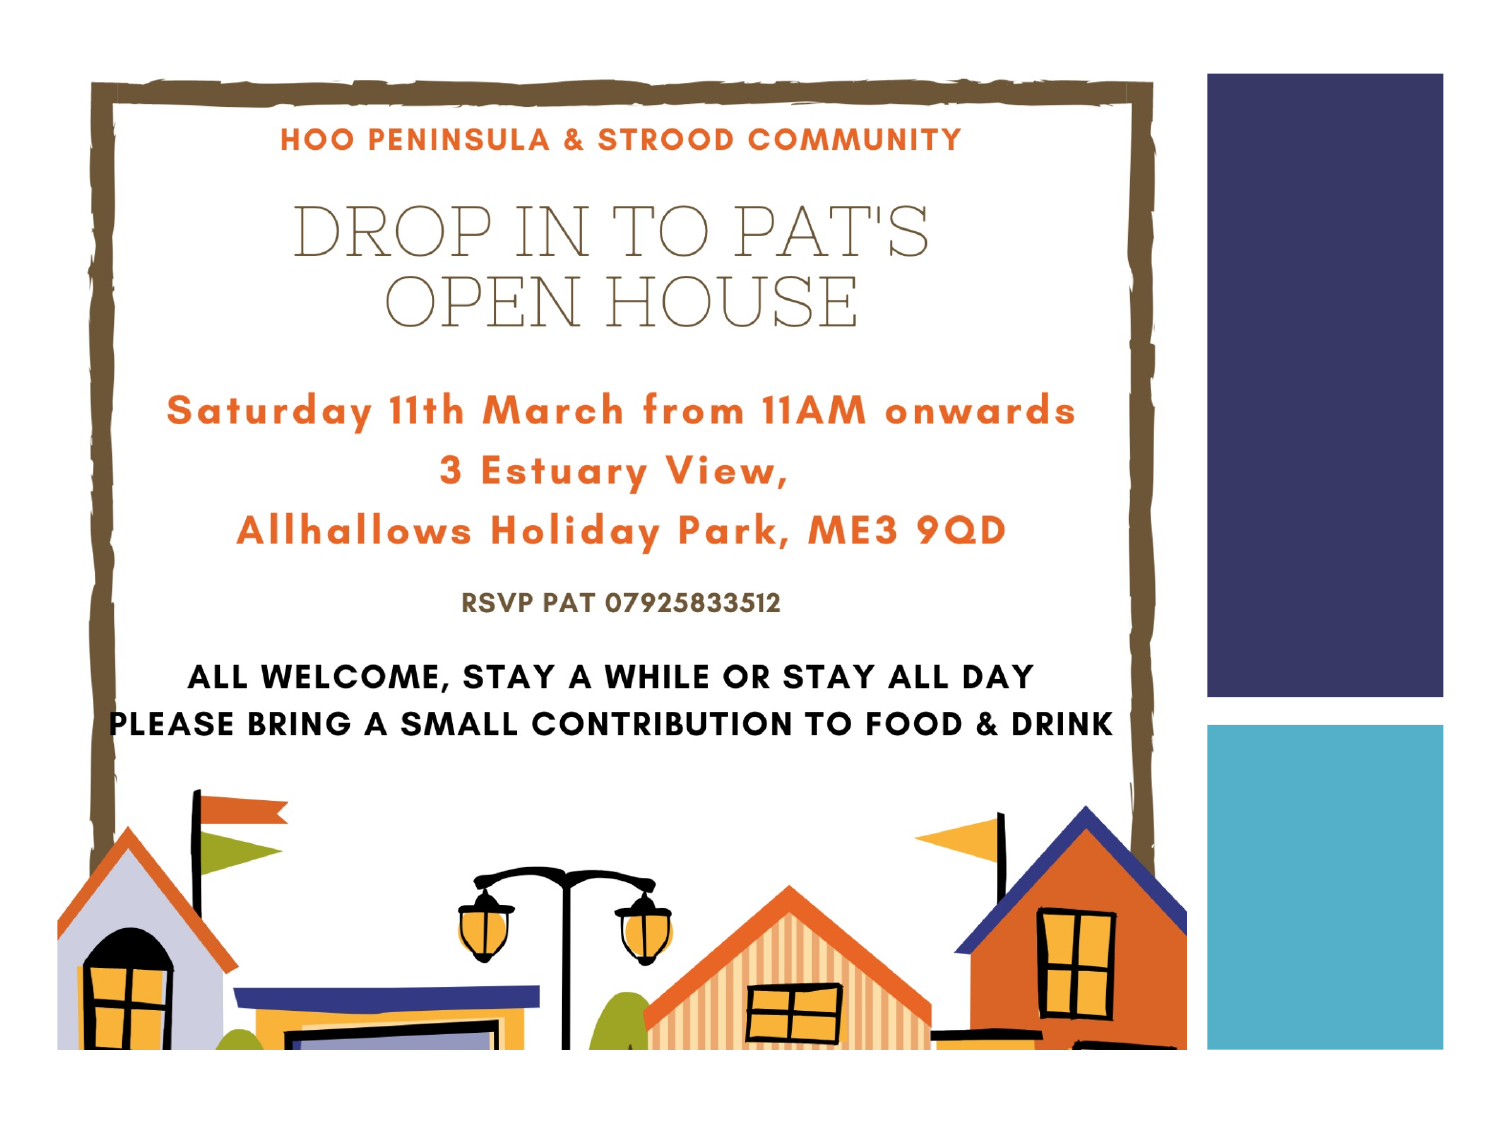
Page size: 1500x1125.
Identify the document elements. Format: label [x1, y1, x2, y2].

text_box [1205, 71, 1446, 699]
picture [57, 73, 1188, 1051]
text_box [1205, 723, 1446, 1052]
